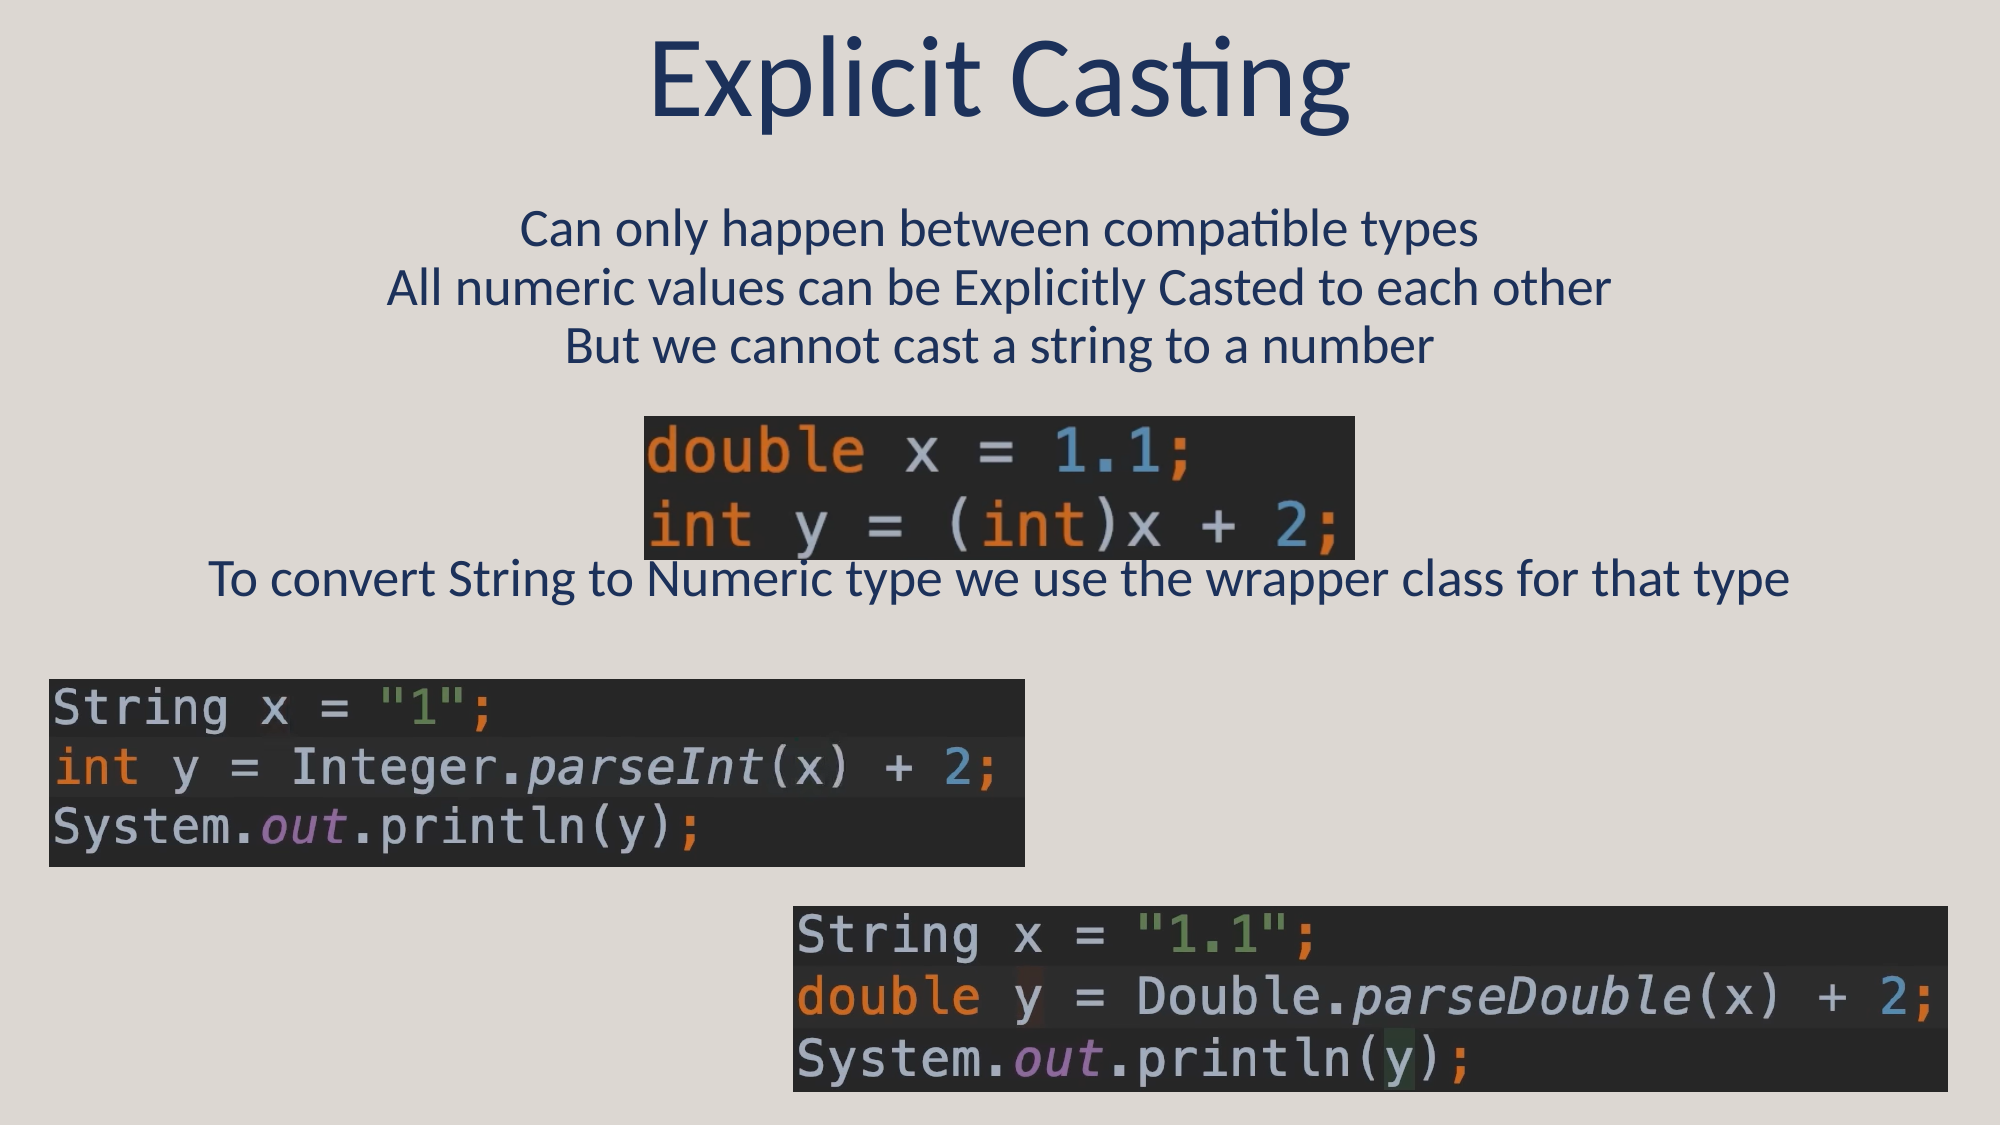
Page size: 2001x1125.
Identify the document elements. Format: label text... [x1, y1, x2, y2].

picture [644, 416, 1355, 561]
title Explicit Casting Can only happen between compatible types All numeric values can be Explicitly Casted to each other But we cannot cast a string to a number To convert String to Numeric type we use the wrapper class for that type [0, 0, 2000, 1030]
picture [793, 906, 1948, 1093]
picture [49, 679, 1025, 868]
